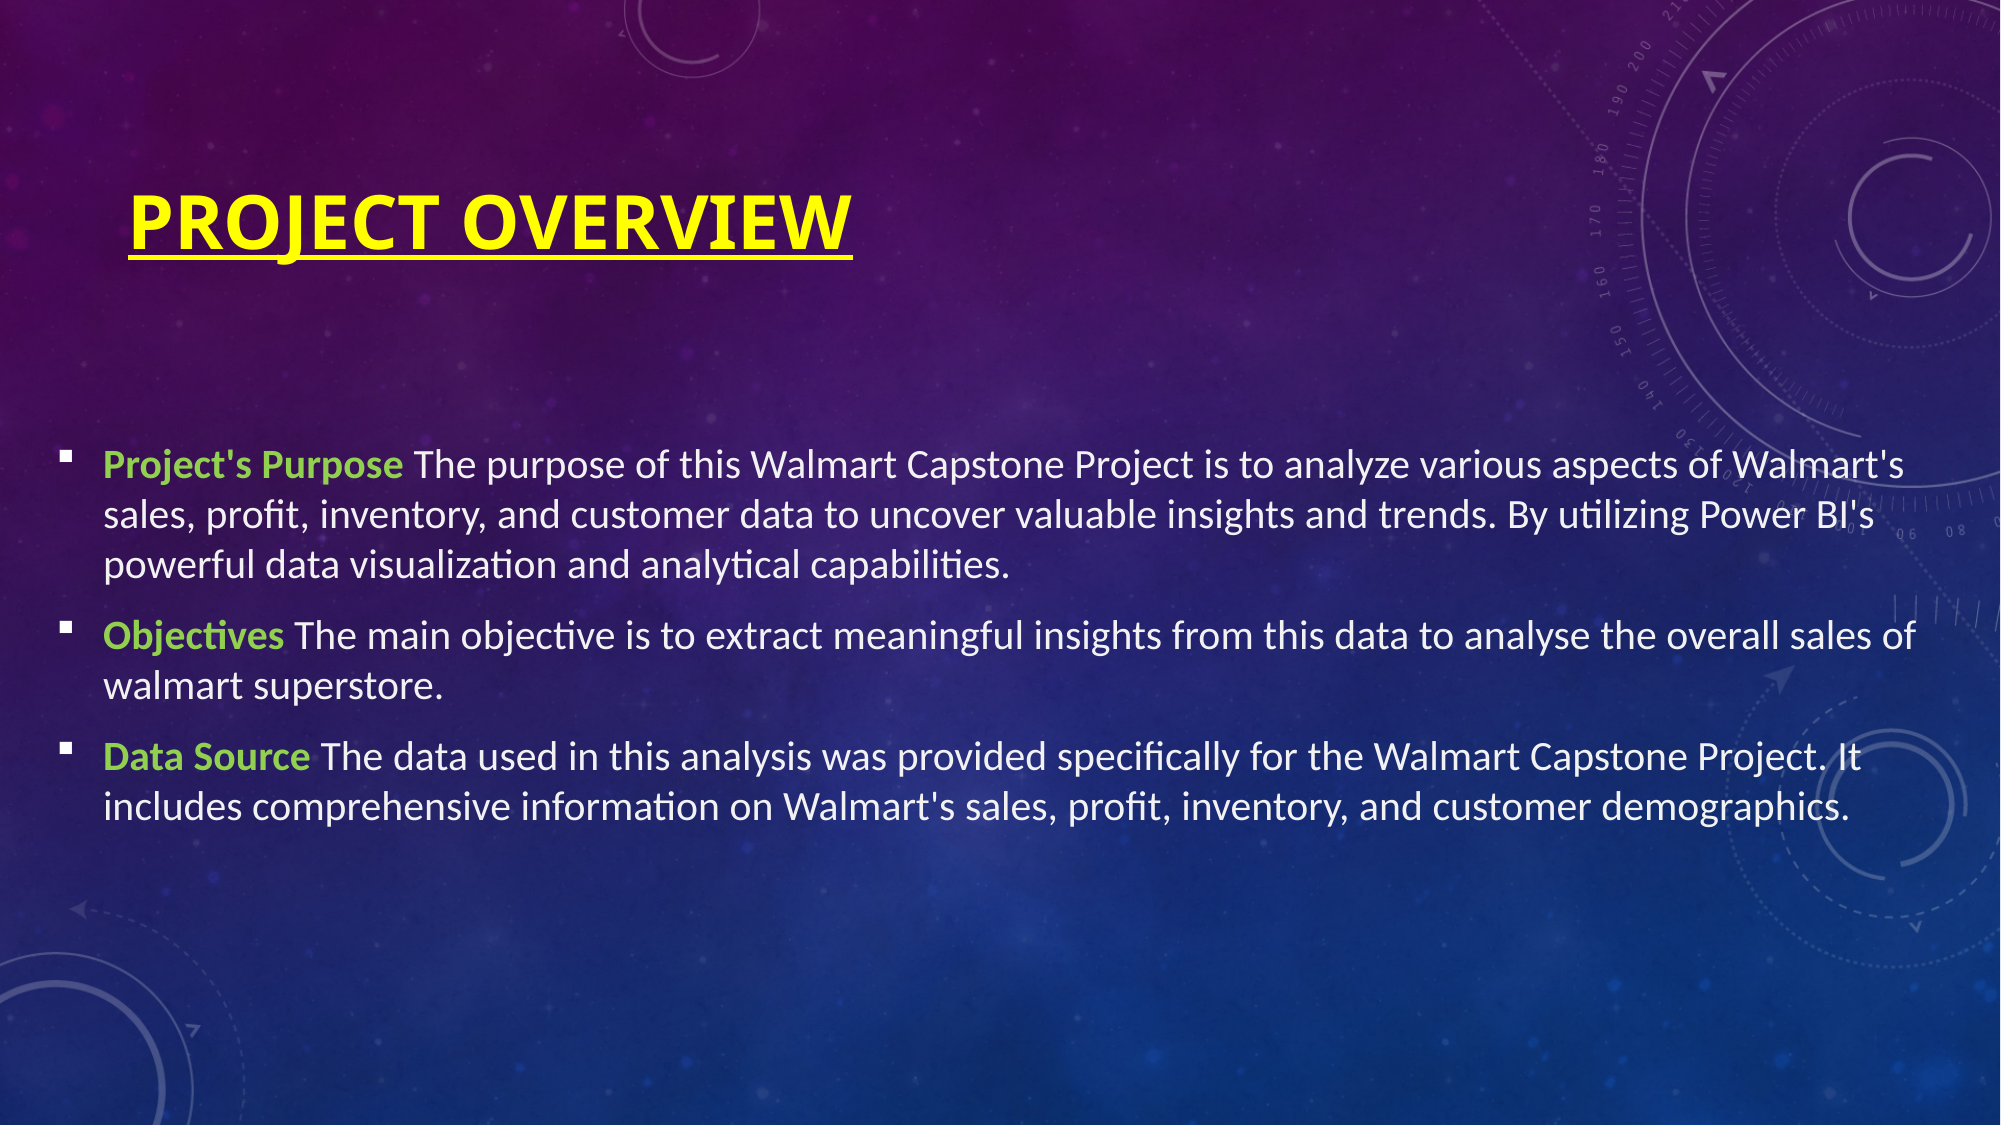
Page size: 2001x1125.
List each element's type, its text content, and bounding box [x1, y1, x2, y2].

list Project's Purpose The purpose of this Walmart Capstone Project is to analyze various aspects of Walmart's sales, profit, inventory, and customer data to uncover valuable insights and trends. By utilizing Power BI's powerful data visualization and analytical capabilities. Objectives The main objective is to extract meaningful insights from this data to analyse the overall sales of walmart superstore. Data Source The data used in this analysis was provided specifically for the Walmart Capstone Project. It includes comprehensive information on Walmart's sales, profit, inventory, and customer demographics. [41, 350, 1964, 986]
title Project Overview [112, 99, 1775, 339]
picture [0, 0, 2001, 1125]
